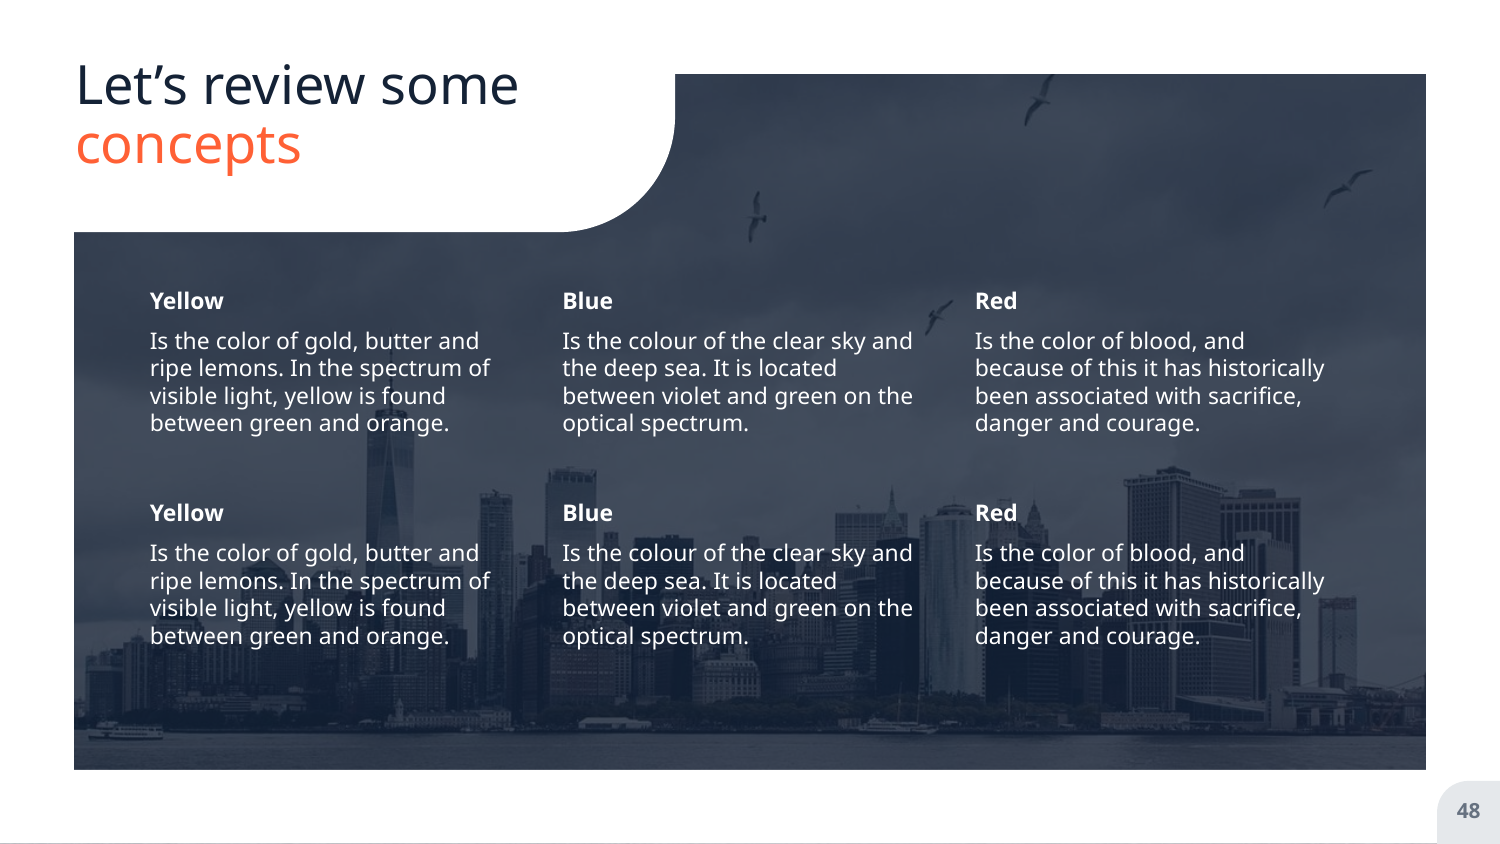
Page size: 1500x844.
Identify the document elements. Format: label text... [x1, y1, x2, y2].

list Red Is the color of blood, and because of this it has historically been associated with sacrifice, danger and courage. [974, 498, 1340, 677]
list Yellow Is the color of gold, butter and ripe lemons. In the spectrum of visible light, yellow is found between green and orange. [149, 498, 515, 677]
list Yellow Is the color of gold, butter and ripe lemons. In the spectrum of visible light, yellow is found between green and orange. [149, 286, 515, 465]
list Blue Is the colour of the clear sky and the deep sea. It is located between violet and green on the optical spectrum. [562, 286, 928, 465]
slide_number 48 [1437, 780, 1500, 844]
title Let’s review some concepts [75, 0, 596, 233]
list Blue Is the colour of the clear sky and the deep sea. It is located between violet and green on the optical spectrum. [562, 498, 928, 677]
list Red Is the color of blood, and because of this it has historically been associated with sacrifice, danger and courage. [974, 286, 1340, 465]
